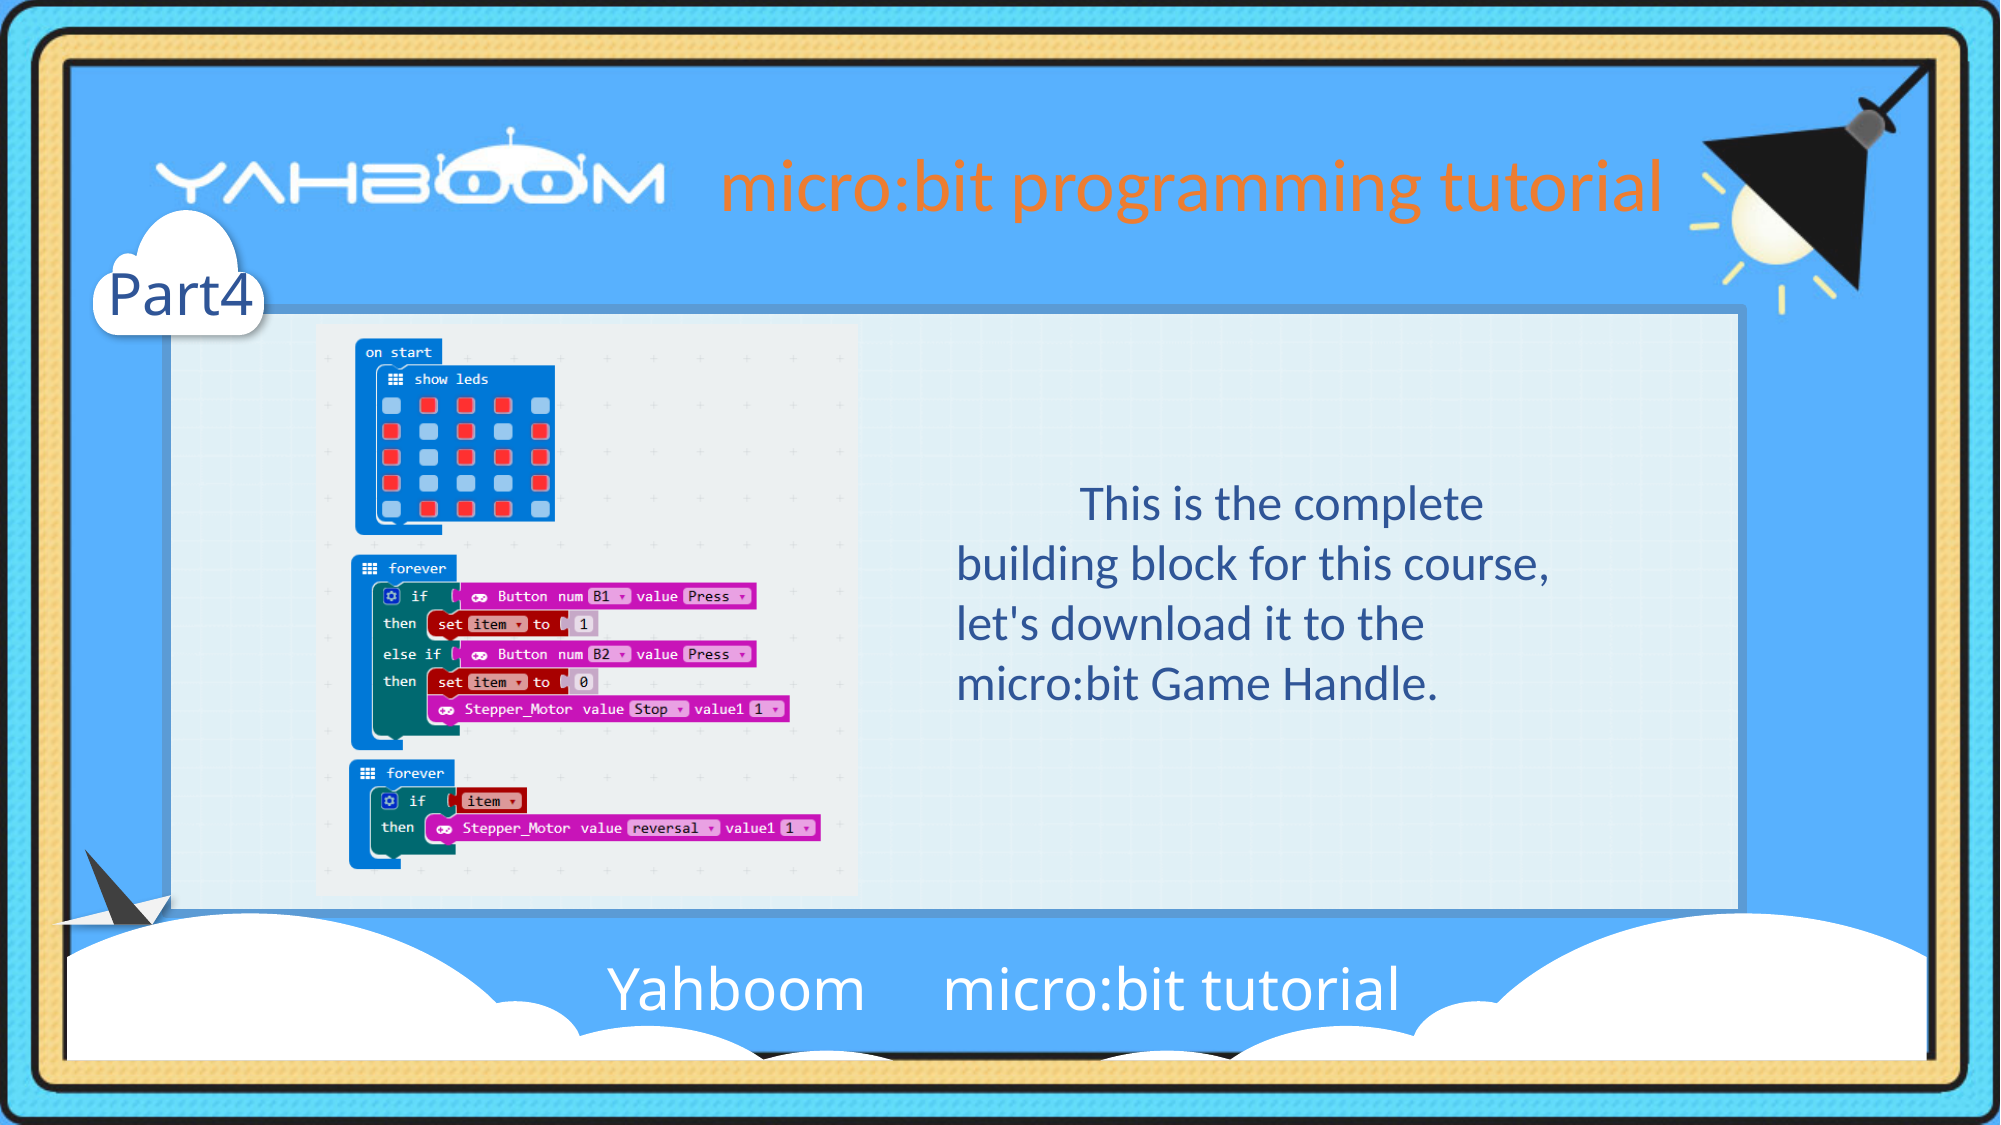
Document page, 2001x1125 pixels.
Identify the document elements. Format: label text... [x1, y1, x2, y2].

text_box Part4 [93, 249, 284, 335]
picture [170, 313, 1738, 909]
text_box [137, 209, 236, 249]
text_box Yahboom micro:bit tutorial [1100, 912, 1928, 1062]
title micro:bit programming tutorial [442, 85, 1943, 236]
text_box Yahboom micro:bit tutorial [66, 912, 894, 1062]
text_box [51, 849, 171, 925]
